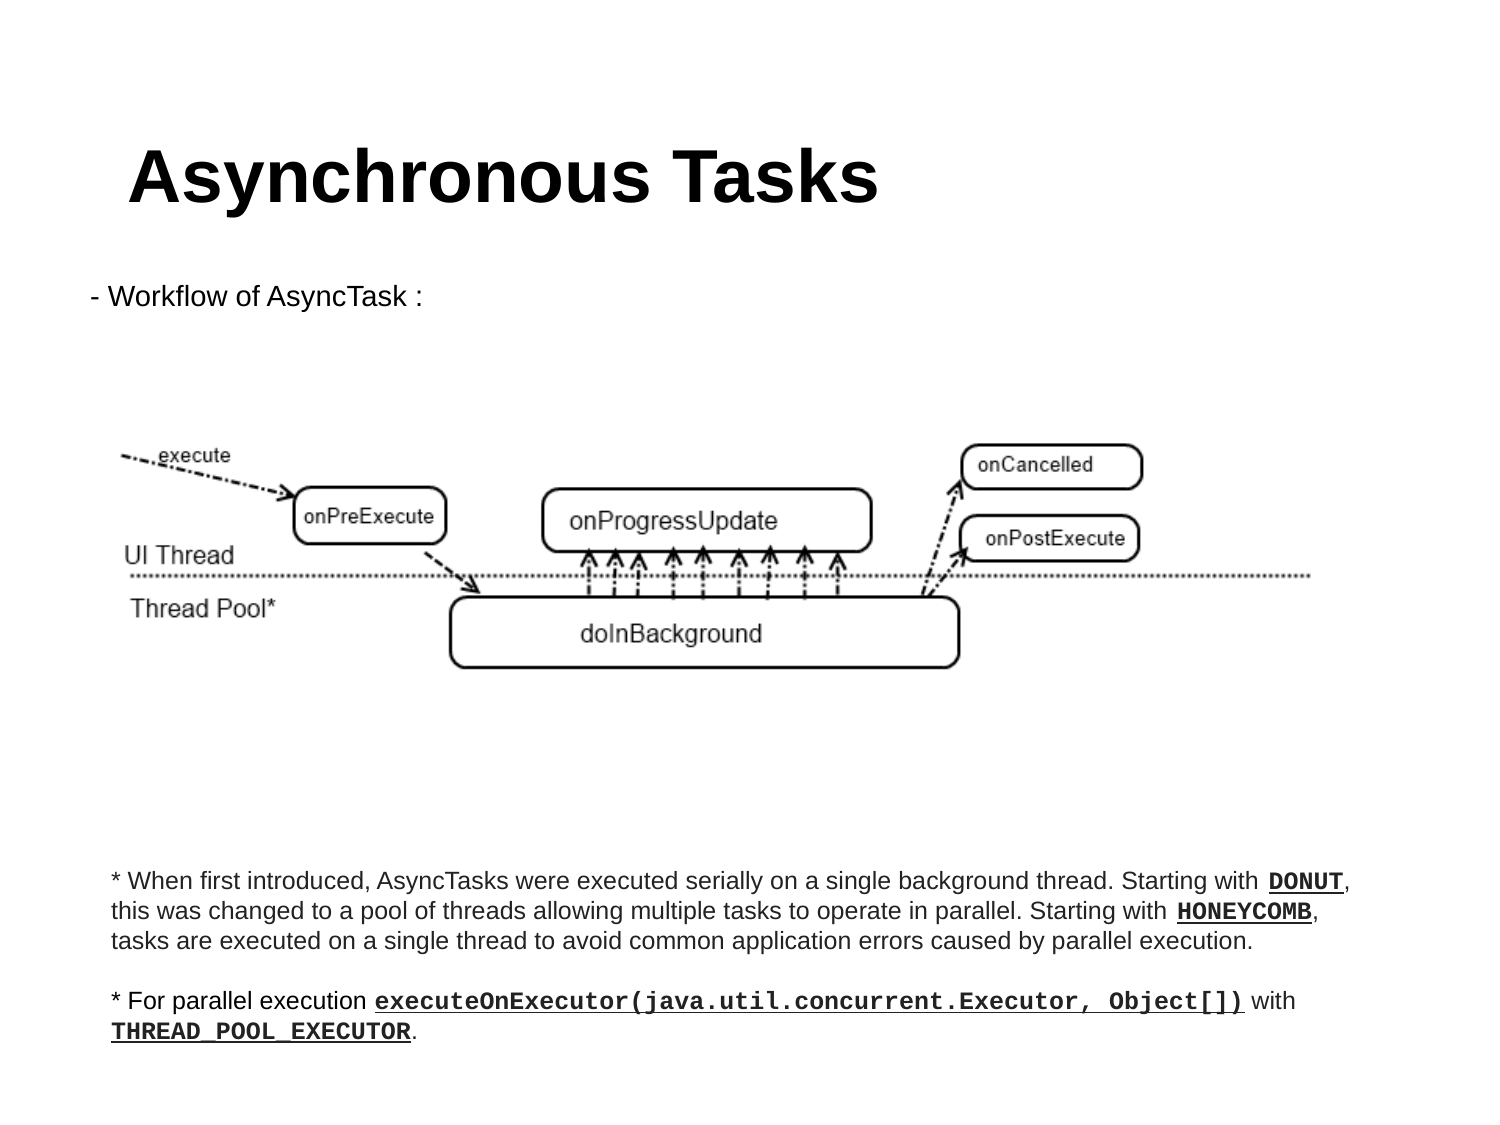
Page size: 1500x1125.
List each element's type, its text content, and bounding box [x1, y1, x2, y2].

text_box * When first introduced, AsyncTasks were executed serially on a single background thread. Starting with DONUT, this was changed to a pool of threads allowing multiple tasks to operate in parallel. Starting with HONEYCOMB, tasks are executed on a single thread to avoid common application errors caused by parallel execution. * For parallel execution executeOnExecutor(java.util.concurrent.Executor, Object[]) with THREAD_POOL_EXECUTOR. [96, 849, 1378, 1060]
list - Workflow of AsyncTask : [75, 262, 1425, 931]
title Asynchronous Tasks [75, 14, 1425, 233]
text_box [113, 428, 1361, 696]
